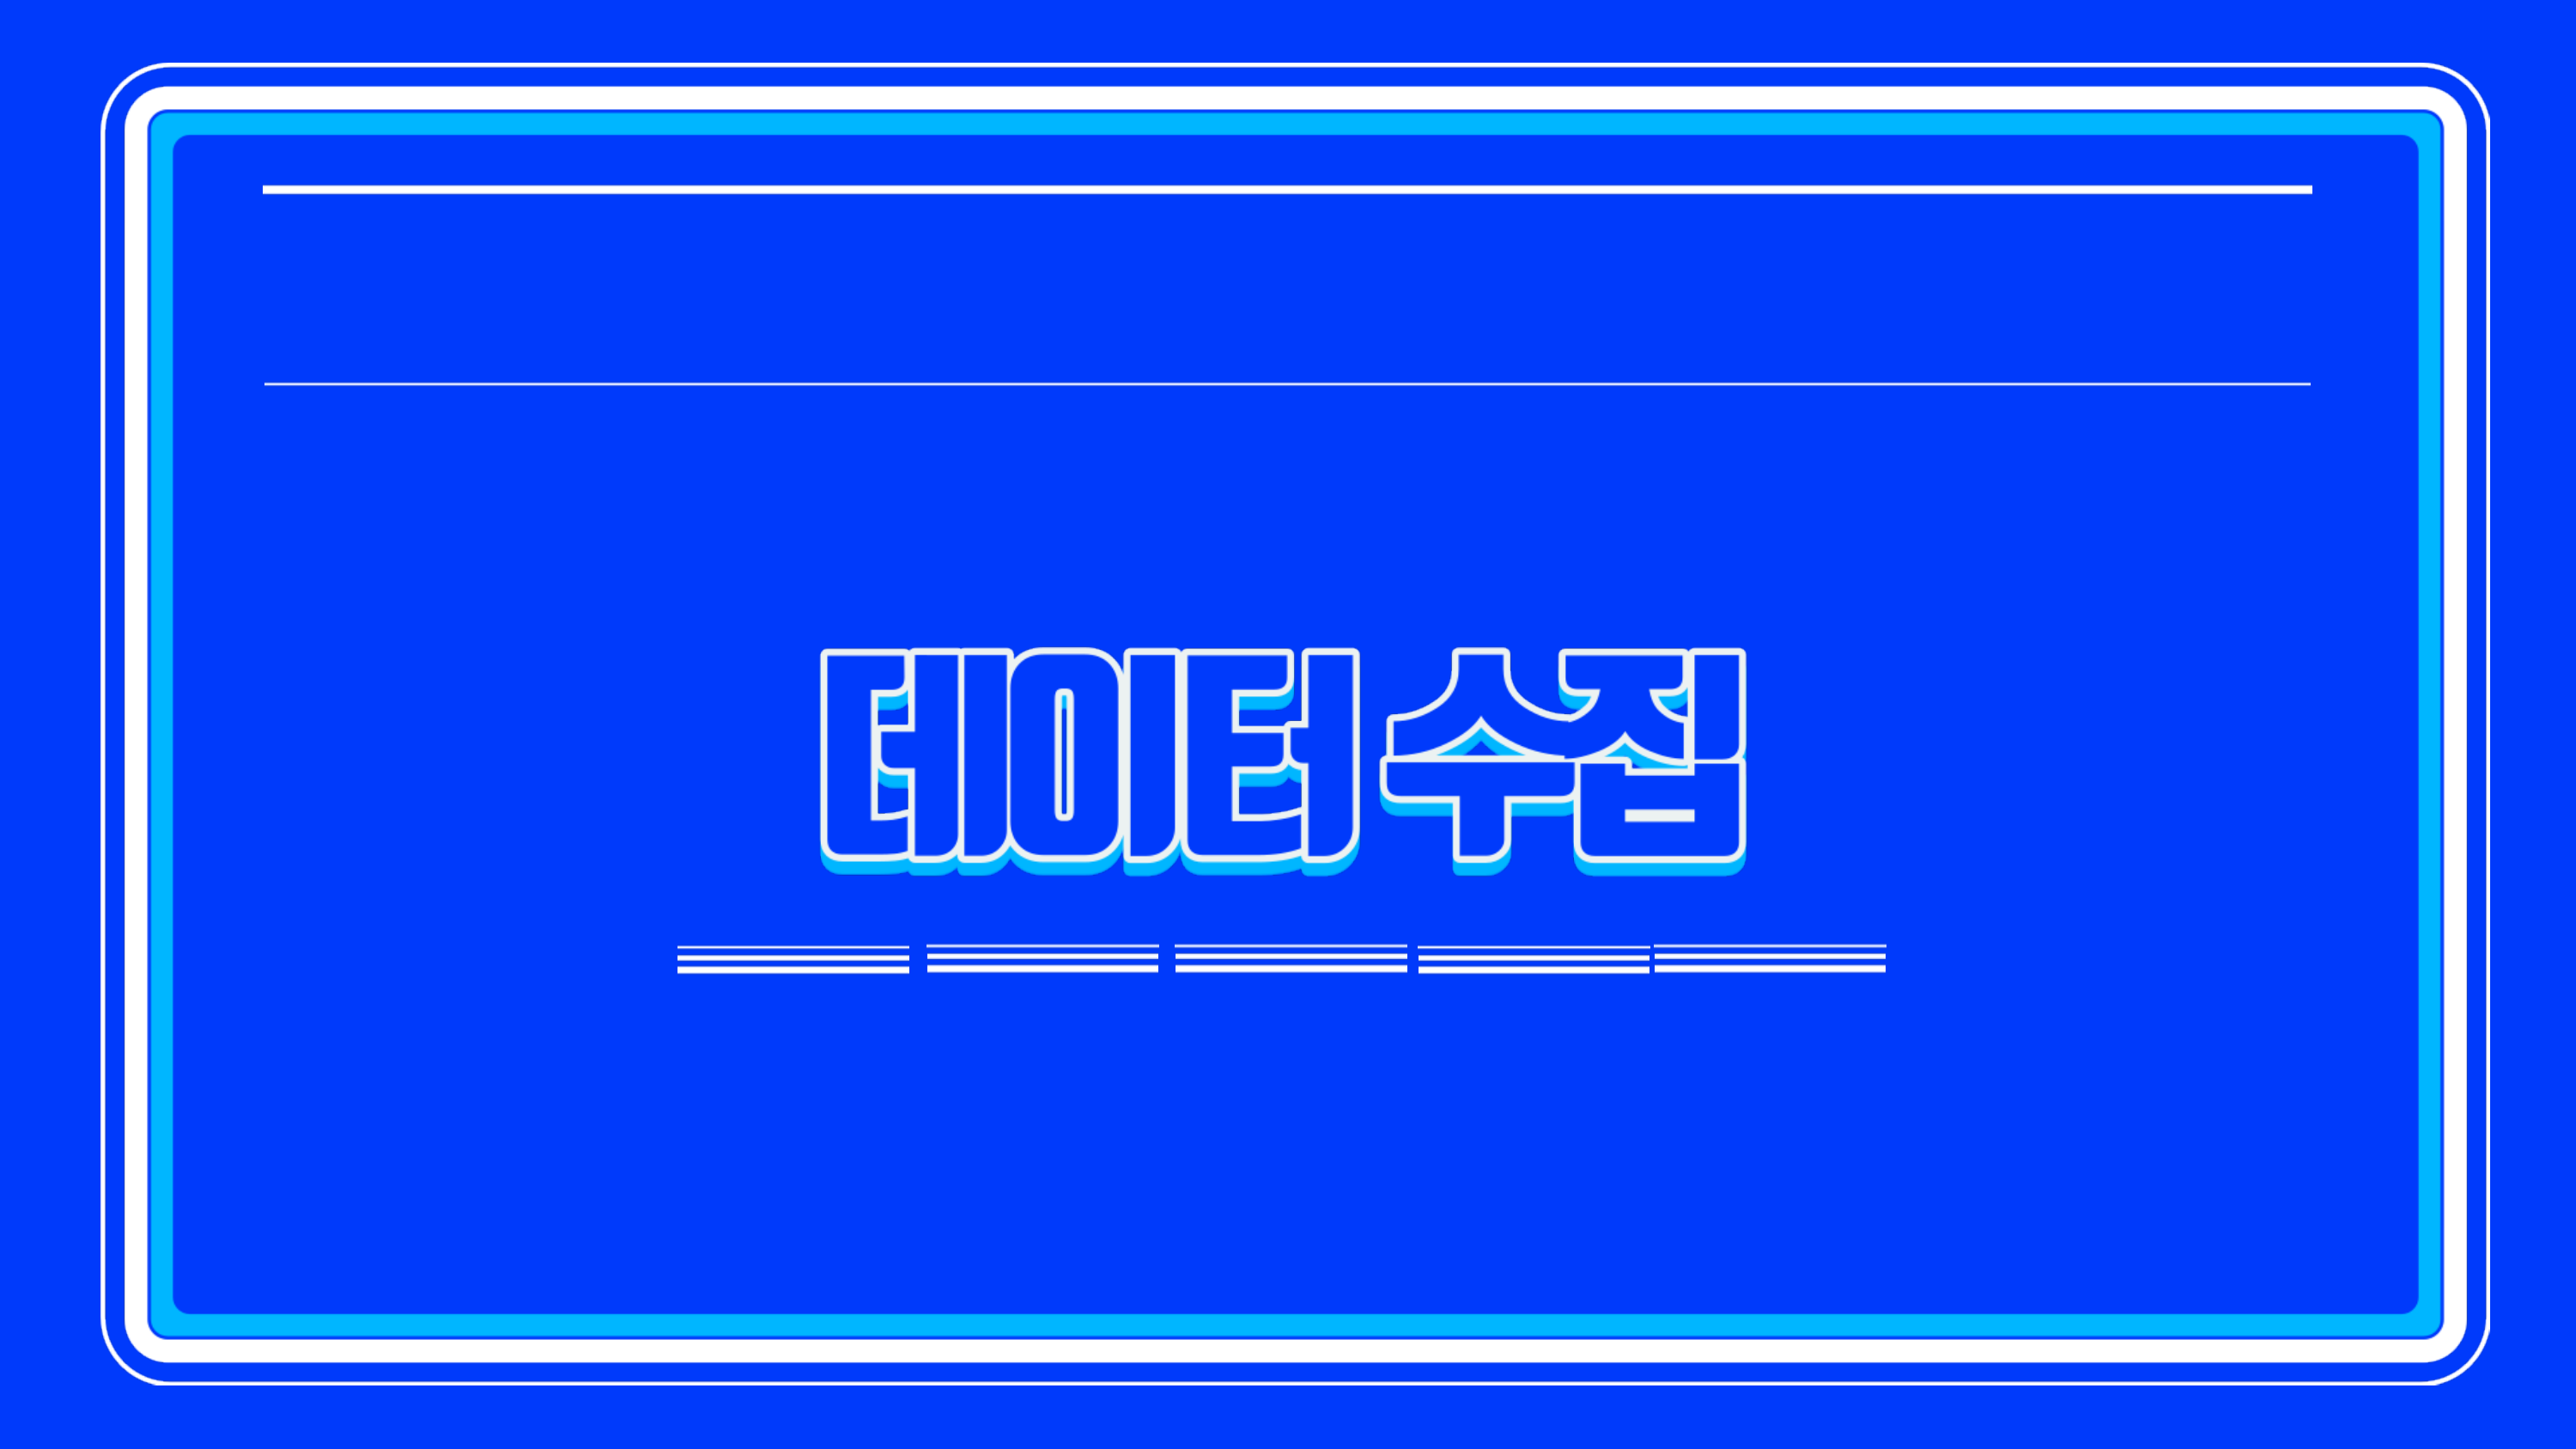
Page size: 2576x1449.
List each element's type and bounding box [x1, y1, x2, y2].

text_box [927, 941, 1159, 982]
text_box [100, 63, 2490, 1386]
text_box [1654, 941, 1886, 982]
text_box [1175, 941, 1407, 982]
text_box [1418, 942, 1650, 984]
text_box [264, 379, 2311, 389]
text_box [263, 173, 2313, 206]
text_box [677, 942, 910, 984]
picture [430, 530, 2020, 1143]
